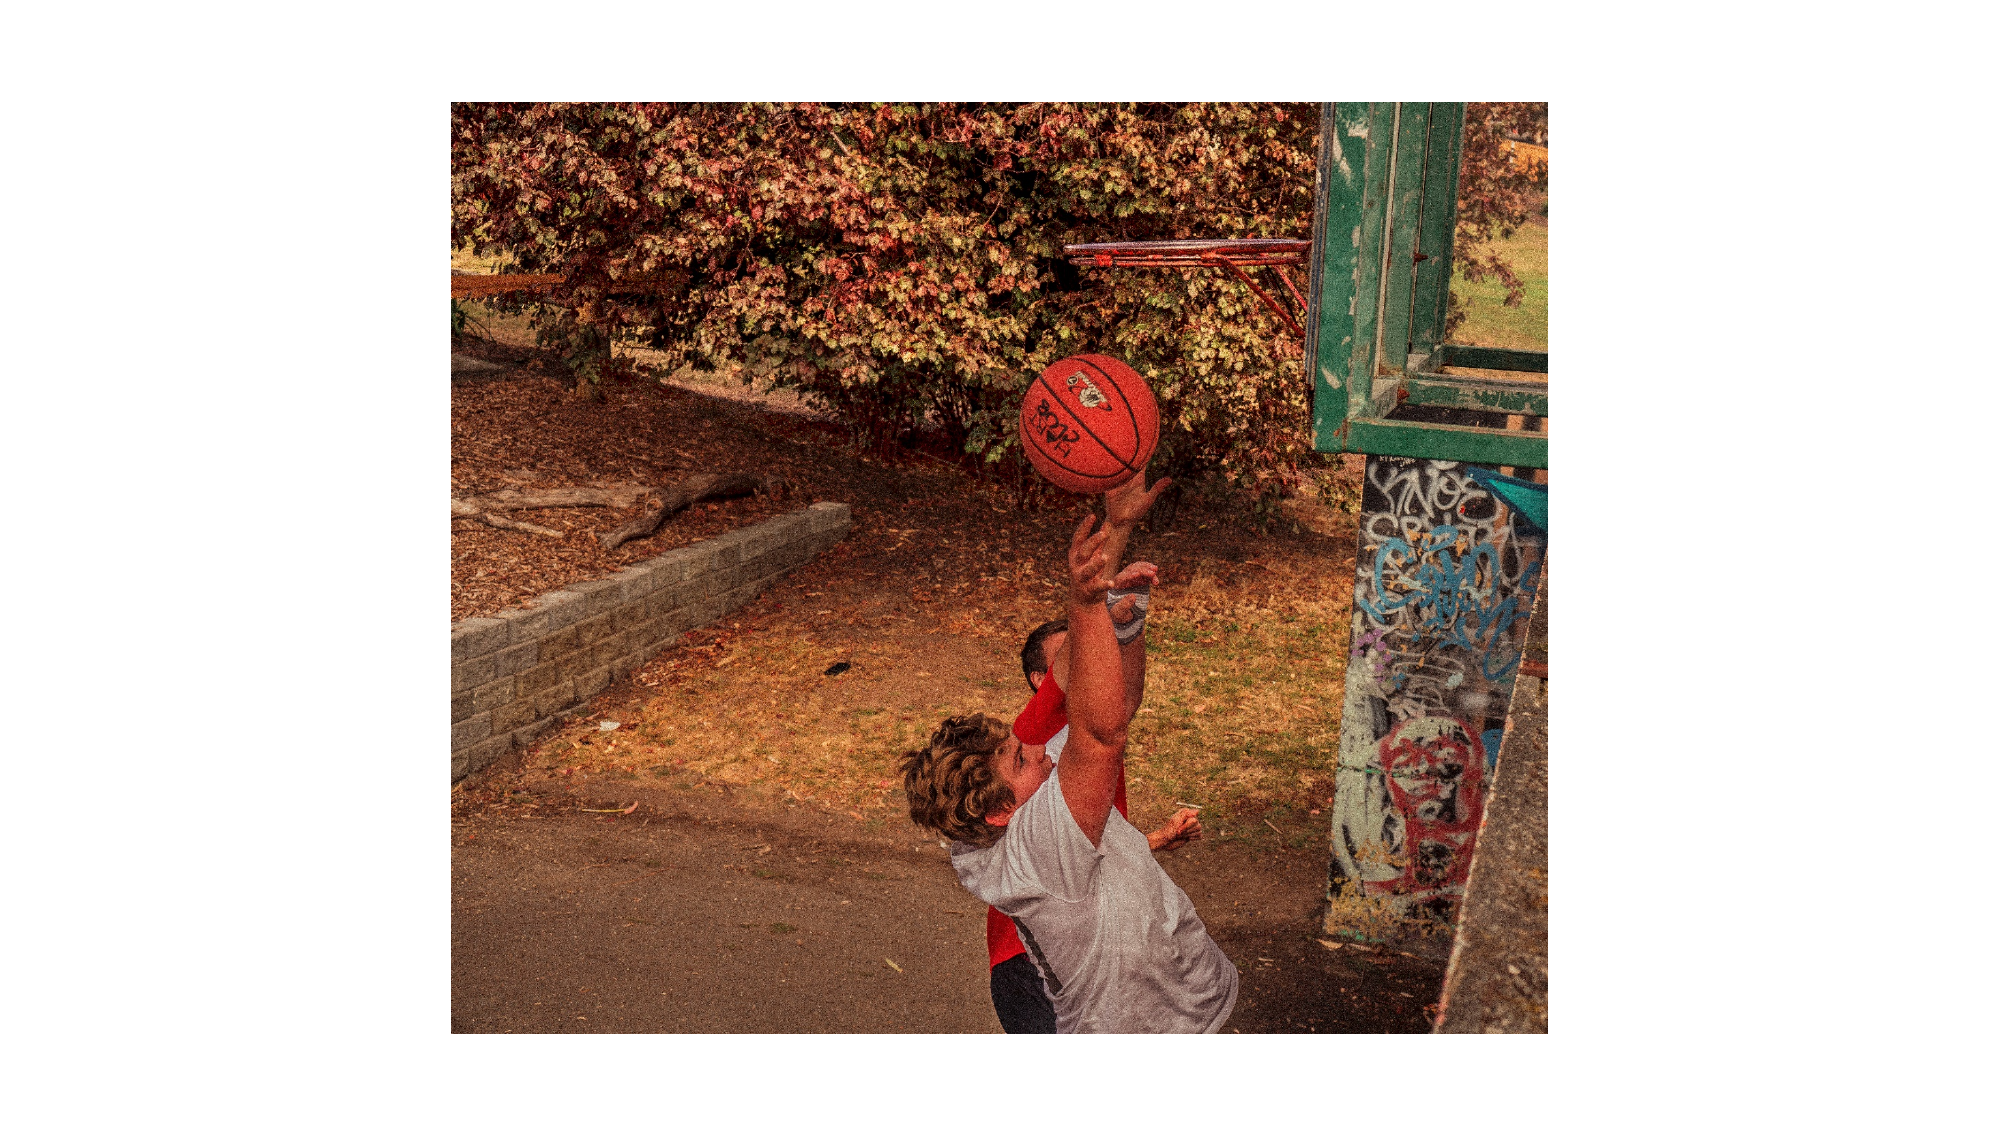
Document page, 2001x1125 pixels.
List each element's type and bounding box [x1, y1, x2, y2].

list [451, 102, 1548, 1034]
